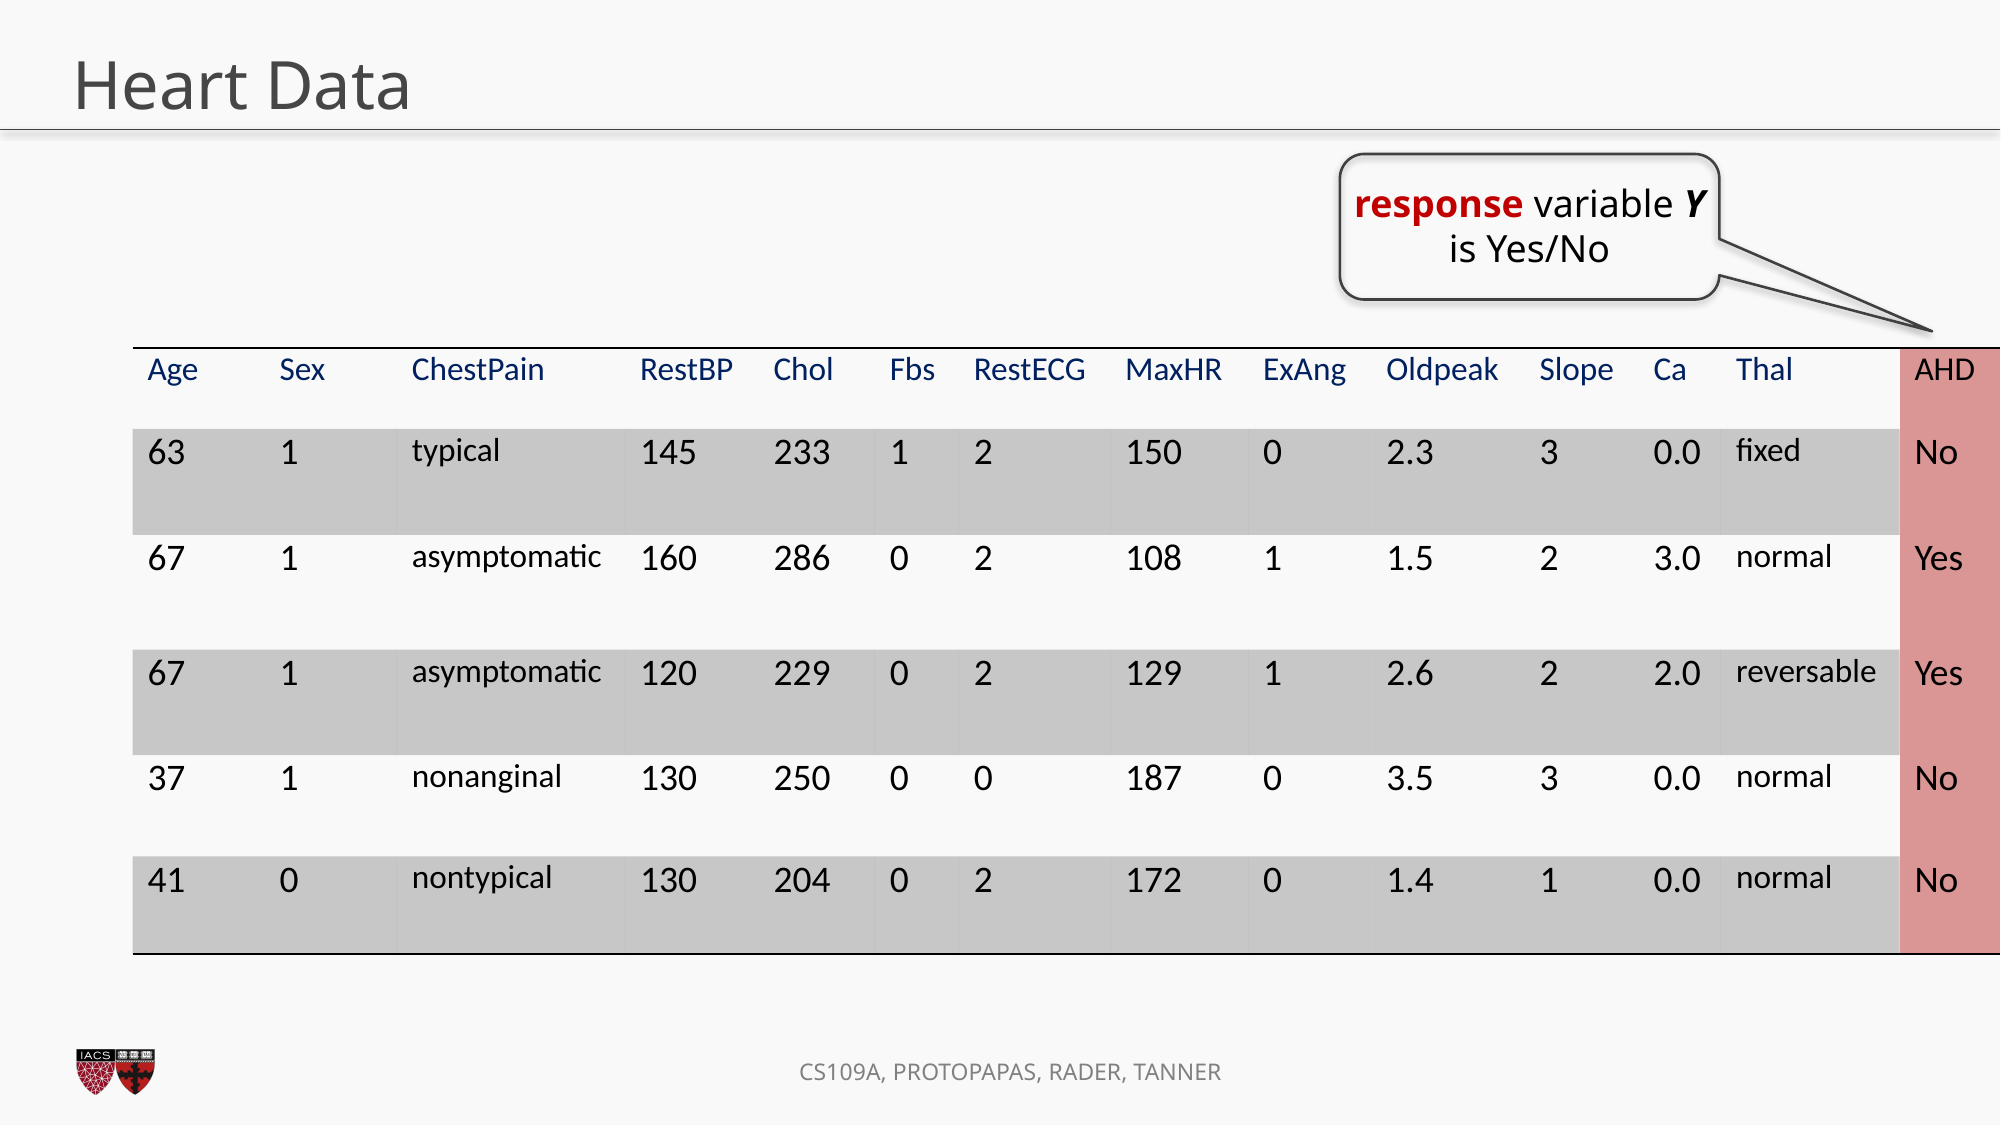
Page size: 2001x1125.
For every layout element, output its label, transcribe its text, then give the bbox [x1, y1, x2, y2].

table_cell 150 [1110, 429, 1248, 535]
table_cell 229 [759, 650, 875, 755]
table_cell 1.5 [1371, 535, 1525, 650]
table_cell 0 [875, 856, 959, 953]
table_cell 2 [1525, 650, 1639, 755]
table_cell No [1900, 856, 2000, 953]
table_header ExAng [1248, 349, 1371, 429]
table_cell 1 [1248, 535, 1371, 650]
table_cell 2.3 [1371, 429, 1525, 535]
table_cell 1.4 [1371, 856, 1525, 953]
table_header Slope [1525, 349, 1639, 429]
table_cell 172 [1110, 856, 1248, 953]
table_cell 187 [1110, 755, 1248, 856]
table_cell 286 [759, 535, 875, 650]
text_box response variable Y is Yes/No [1339, 127, 1720, 278]
table_cell 233 [759, 429, 875, 535]
table_cell 1 [265, 429, 397, 535]
table_cell 1 [875, 429, 959, 535]
table_cell normal [1721, 535, 1900, 650]
table_cell 0 [1248, 856, 1371, 953]
title Heart Data [57, 35, 1943, 162]
table_cell 2 [959, 535, 1110, 650]
table_cell reversable [1721, 650, 1900, 755]
table_cell No [1900, 755, 2000, 856]
table_header Thal [1721, 349, 1900, 429]
table_cell Yes [1900, 650, 2000, 755]
table_header Chol [759, 349, 875, 429]
table_cell 0.0 [1639, 856, 1721, 953]
table_cell 67 [133, 650, 265, 755]
table_cell 67 [133, 535, 265, 650]
table_cell 0 [1248, 755, 1371, 856]
table_cell nontypical [397, 856, 625, 953]
table_cell 1 [265, 755, 397, 856]
table_cell 0 [875, 650, 959, 755]
table_cell 0 [959, 755, 1110, 856]
table_header ChestPain [397, 349, 625, 429]
table_header RestBP [625, 349, 759, 429]
table_cell asymptomatic [397, 650, 625, 755]
table_cell 1 [1248, 650, 1371, 755]
table_header RestECG [959, 349, 1110, 429]
table_cell 37 [133, 755, 265, 856]
table_cell 41 [133, 856, 265, 953]
table_cell 1 [1525, 856, 1639, 953]
table_header AHD [1900, 349, 2000, 429]
table_header Age [133, 349, 265, 429]
table_cell 120 [625, 650, 759, 755]
table_cell 1 [265, 650, 397, 755]
table_cell 0 [1248, 429, 1371, 535]
picture [75, 1049, 155, 1095]
table_cell 145 [625, 429, 759, 535]
table_header Sex [265, 349, 397, 429]
table_cell 2 [1525, 535, 1639, 650]
text_box [1720, 176, 1933, 333]
table_cell 0.0 [1639, 429, 1721, 535]
table_header Ca [1639, 349, 1721, 429]
table_cell 2.0 [1639, 650, 1721, 755]
table_header Oldpeak [1371, 349, 1525, 429]
table_cell 250 [759, 755, 875, 856]
table_header MaxHR [1110, 349, 1248, 429]
table_cell nonanginal [397, 755, 625, 856]
table_cell 2 [959, 429, 1110, 535]
table_cell asymptomatic [397, 535, 625, 650]
table_cell 3 [1525, 755, 1639, 856]
table_cell 3 [1525, 429, 1639, 535]
table_cell 160 [625, 535, 759, 650]
table_cell No [1900, 429, 2000, 535]
table_cell 204 [759, 856, 875, 953]
table_cell 3.5 [1371, 755, 1525, 856]
table_cell fixed [1721, 429, 1900, 535]
table_cell 2.6 [1371, 650, 1525, 755]
table_cell 130 [625, 856, 759, 953]
table_cell typical [397, 429, 625, 535]
table_cell 3.0 [1639, 535, 1721, 650]
table_cell 1 [265, 535, 397, 650]
table_cell 0 [875, 755, 959, 856]
table_cell 0 [875, 535, 959, 650]
table_cell Yes [1900, 535, 2000, 650]
table_cell 63 [133, 429, 265, 535]
table_cell normal [1721, 856, 1900, 953]
table_cell normal [1721, 755, 1900, 856]
table_header Fbs [875, 349, 959, 429]
table_cell 2 [959, 856, 1110, 953]
table_cell 108 [1110, 535, 1248, 650]
table_cell 0.0 [1639, 755, 1721, 856]
table_cell 129 [1110, 650, 1248, 755]
text_box [1339, 278, 1720, 301]
table_cell 0 [265, 856, 397, 953]
table_cell 2 [959, 650, 1110, 755]
table_cell 130 [625, 755, 759, 856]
